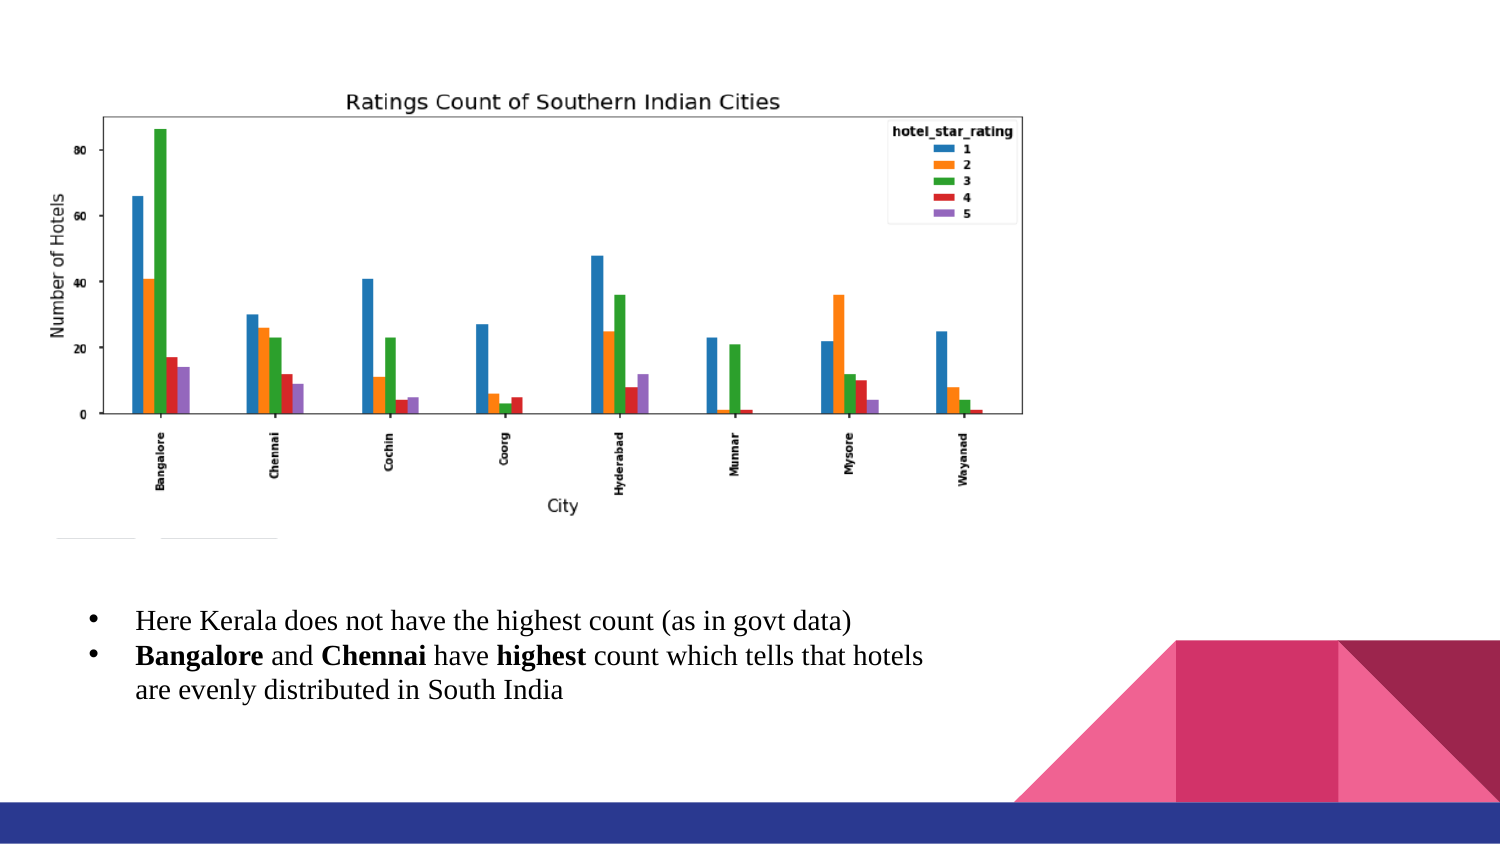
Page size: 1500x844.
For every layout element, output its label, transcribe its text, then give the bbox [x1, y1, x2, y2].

picture [10, 85, 1091, 540]
text_box Here Kerala does not have the highest count (as in govt data) Bangalore and Chennai have highest count which tells that hotels are evenly distributed in South India [73, 593, 975, 784]
